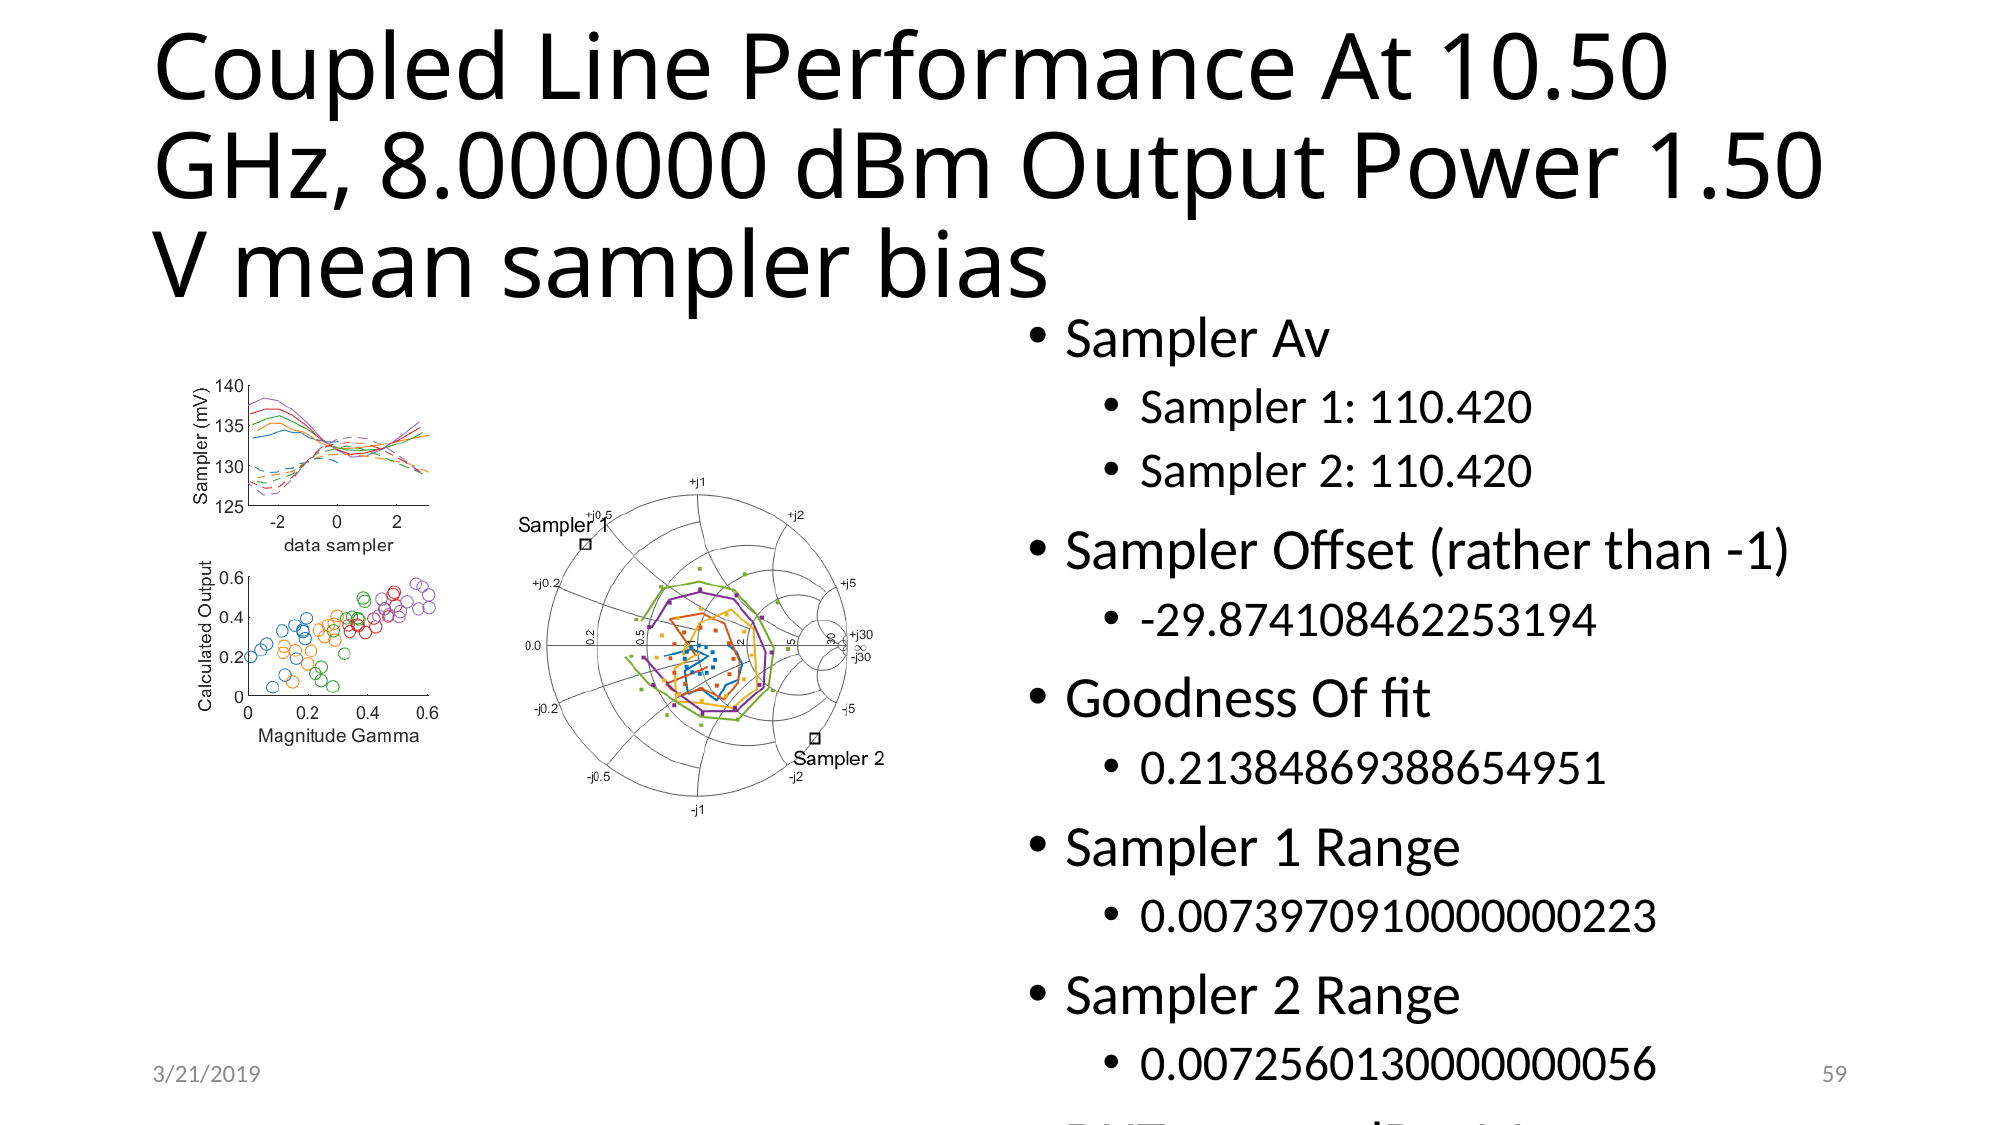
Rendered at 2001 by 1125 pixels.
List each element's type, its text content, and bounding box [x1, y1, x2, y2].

slide_number ‹#› [1412, 1042, 1863, 1103]
title Coupled Line Performance At 10.50 GHz, 8.000000 dBm Output Power 1.50 V mean sampler bias [137, 59, 1863, 278]
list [137, 337, 988, 975]
footer [662, 1042, 1338, 1103]
list Sampler Av Sampler 1: 110.420 Sampler 2: 110.420 Sampler Offset (rather than -1) -29.874108462253194 Goodness Of fit 0.21384869388654951 Sampler 1 Range 0.0073970910000000223 Sampler 2 Range 0.0072560130000000056 DUT output dBm Mean 7.9812333655330825 DUT input dBm Mean 8.3557300499134826 RMS Error 0.11592776567389101 [1012, 299, 1863, 1014]
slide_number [137, 1042, 588, 1103]
